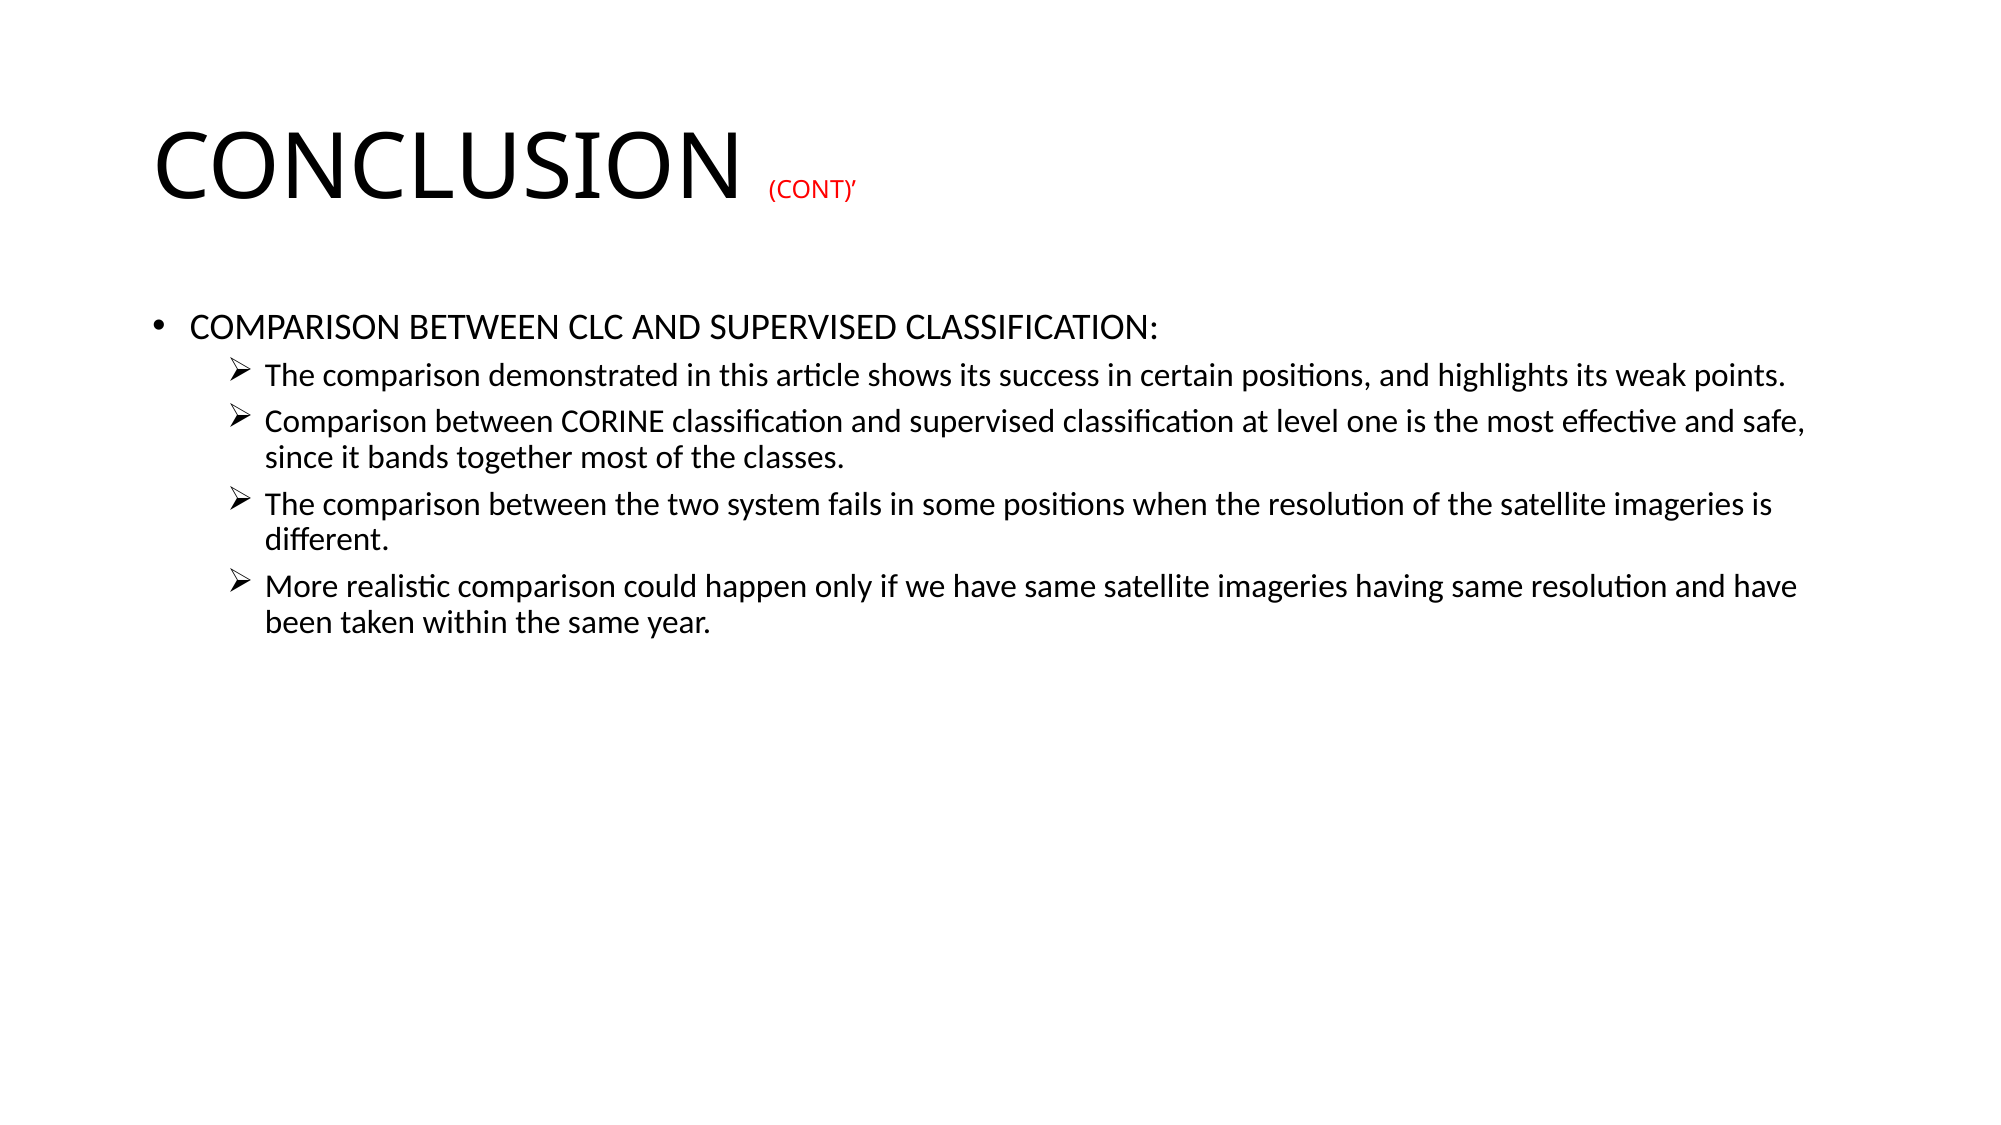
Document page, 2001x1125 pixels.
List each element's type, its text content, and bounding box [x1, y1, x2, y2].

list Comparison between clc and supervised classification: The comparison demonstrated in this article shows its success in certain positions, and highlights its weak points. Comparison between CORINE classification and supervised classification at level one is the most effective and safe, since it bands together most of the classes. The comparison between the two system fails in some positions when the resolution of the satellite imageries is different. More realistic comparison could happen only if we have same satellite imageries having same resolution and have been taken within the same year. [137, 299, 1863, 1014]
title Conclusion (Cont)’ [137, 59, 1863, 278]
